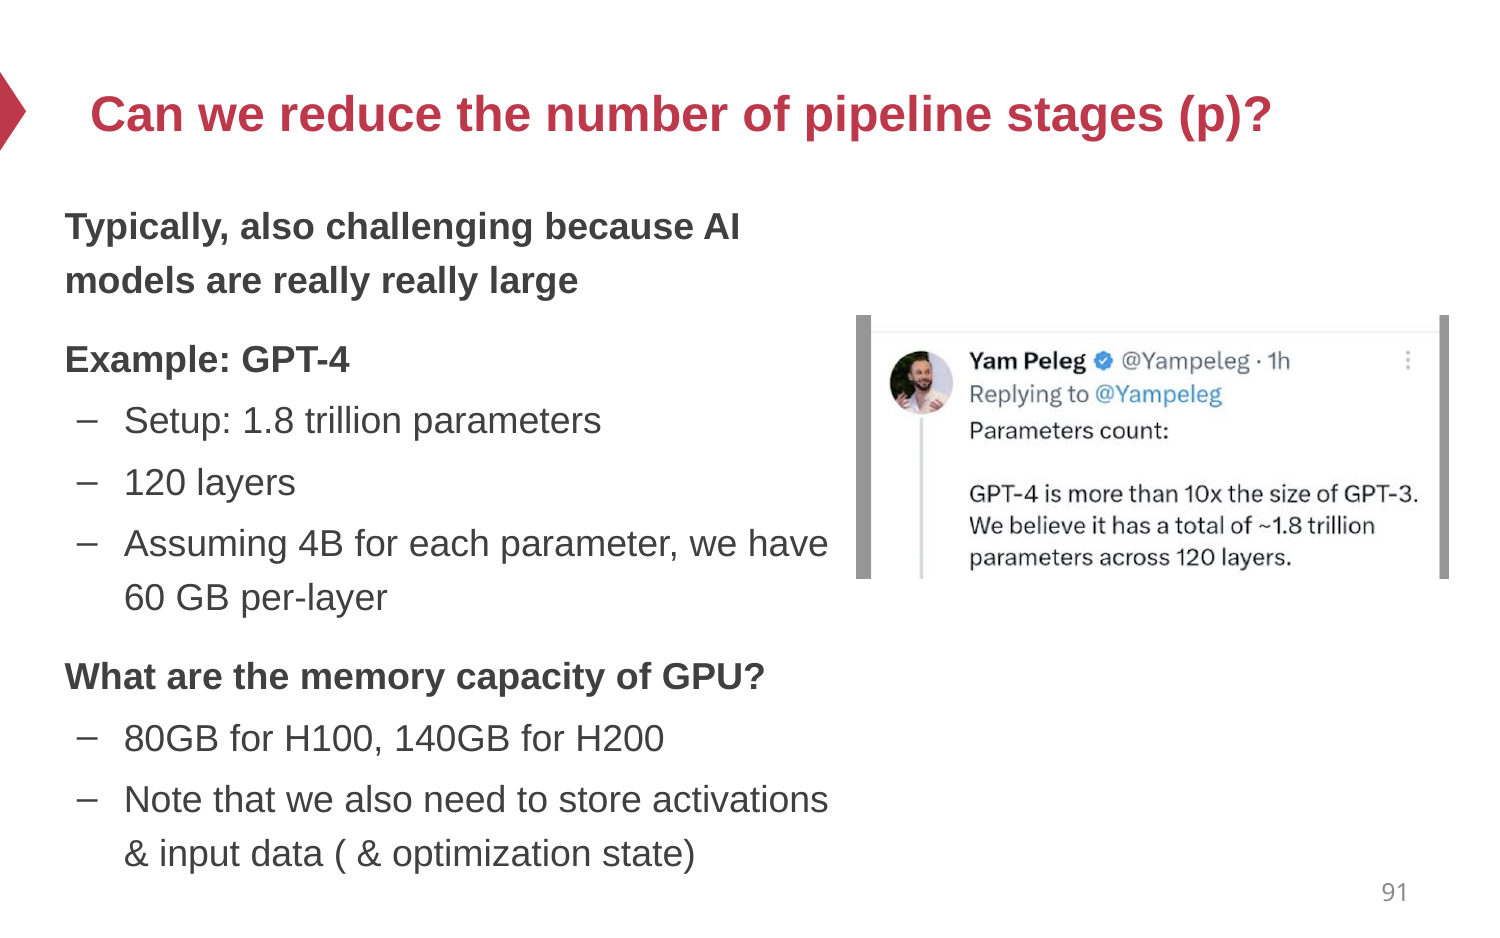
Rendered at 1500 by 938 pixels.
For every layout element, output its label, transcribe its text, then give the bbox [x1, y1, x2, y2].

title Can we reduce the number of pipeline stages (p)? [75, 37, 1425, 186]
list Typically, also challenging because AI models are really really large Example: GPT-4 Setup: 1.8 trillion parameters 120 layers Assuming 4B for each parameter, we have 60 GB per-layer What are the memory capacity of GPU? 80GB for H100, 140GB for H200 Note that we also need to store activations & input data ( & optimization state) [49, 185, 857, 900]
picture [855, 314, 1449, 579]
slide_number 91 [1074, 868, 1425, 919]
